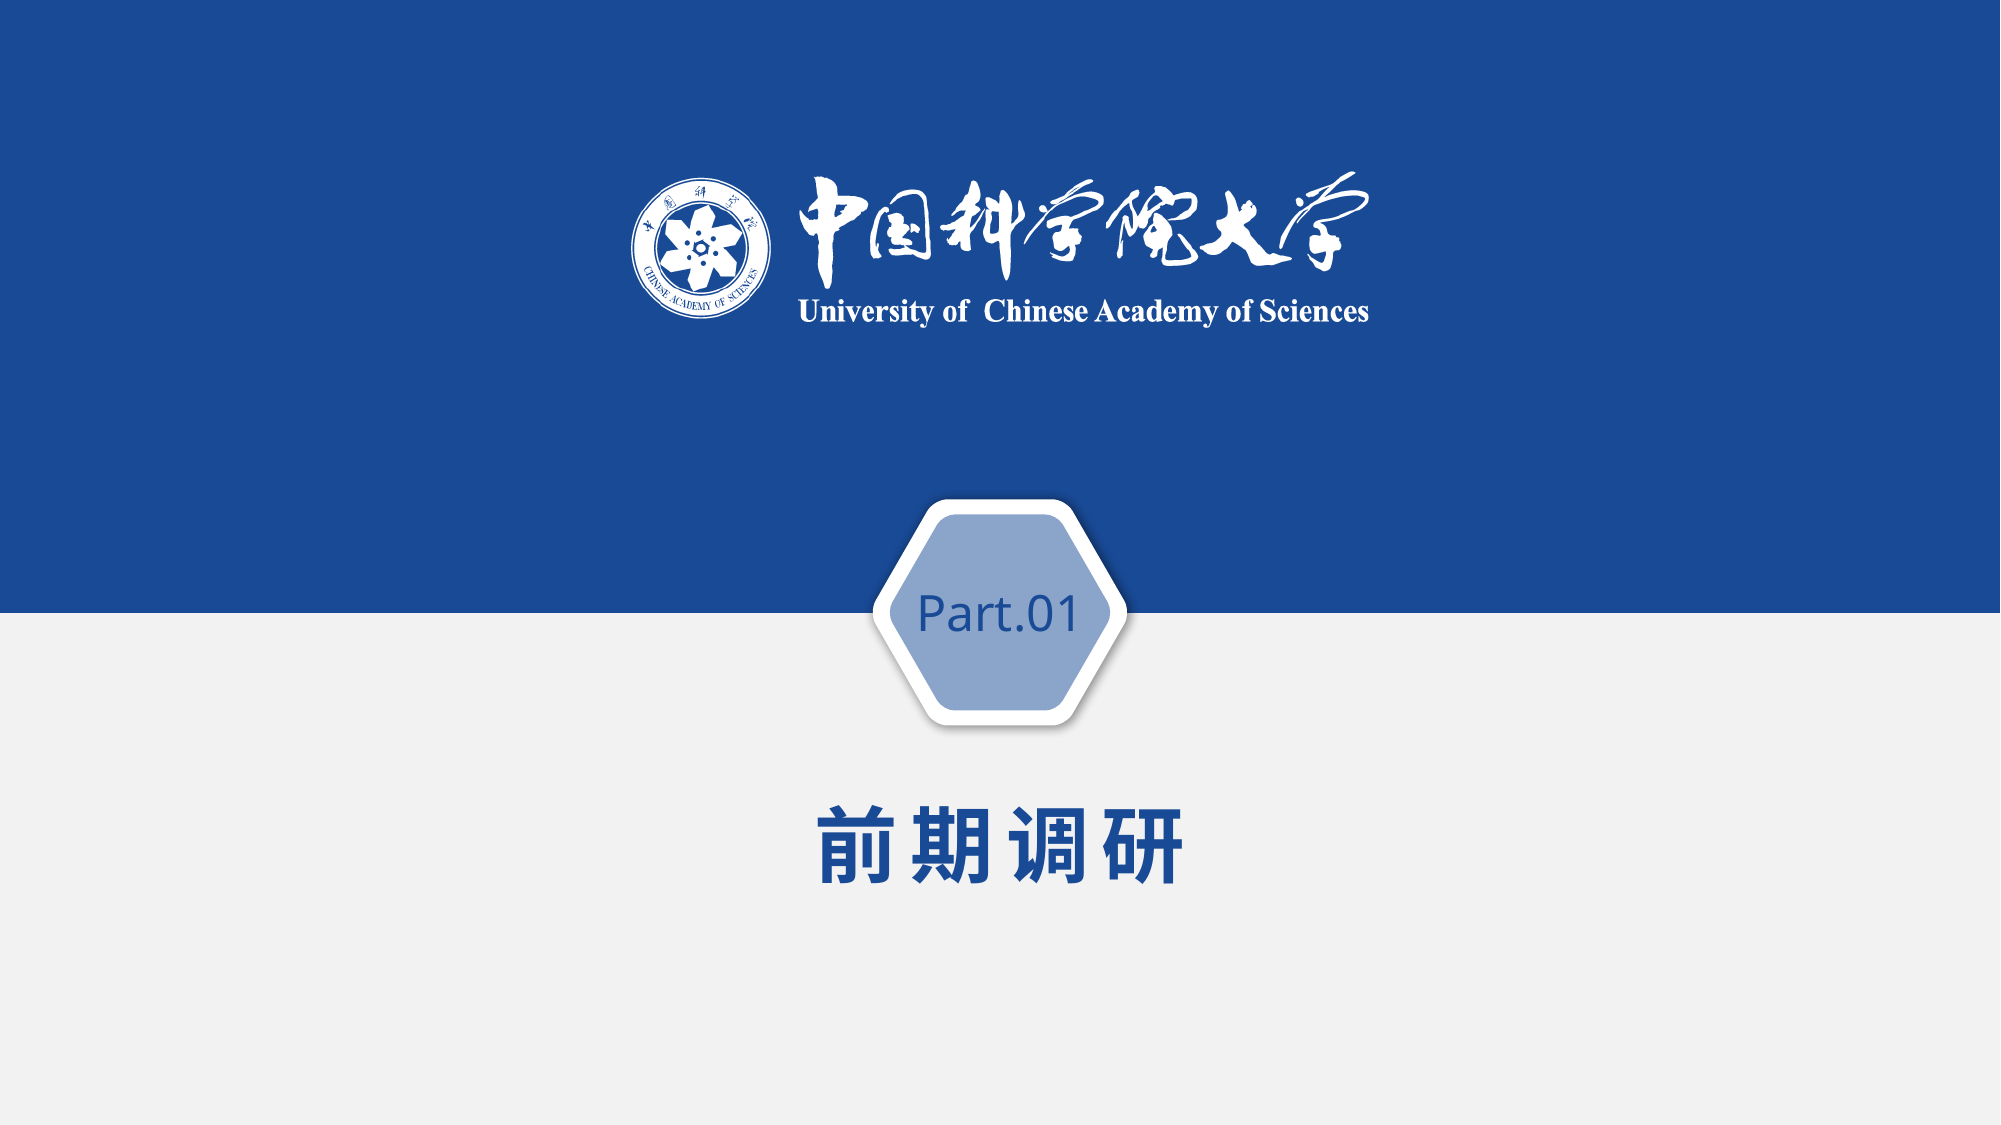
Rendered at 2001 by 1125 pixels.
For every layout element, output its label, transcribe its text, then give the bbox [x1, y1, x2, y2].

picture [631, 171, 1369, 328]
text_box [0, 0, 2000, 614]
text_box 前期调研 [545, 785, 1455, 901]
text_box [872, 499, 1127, 726]
